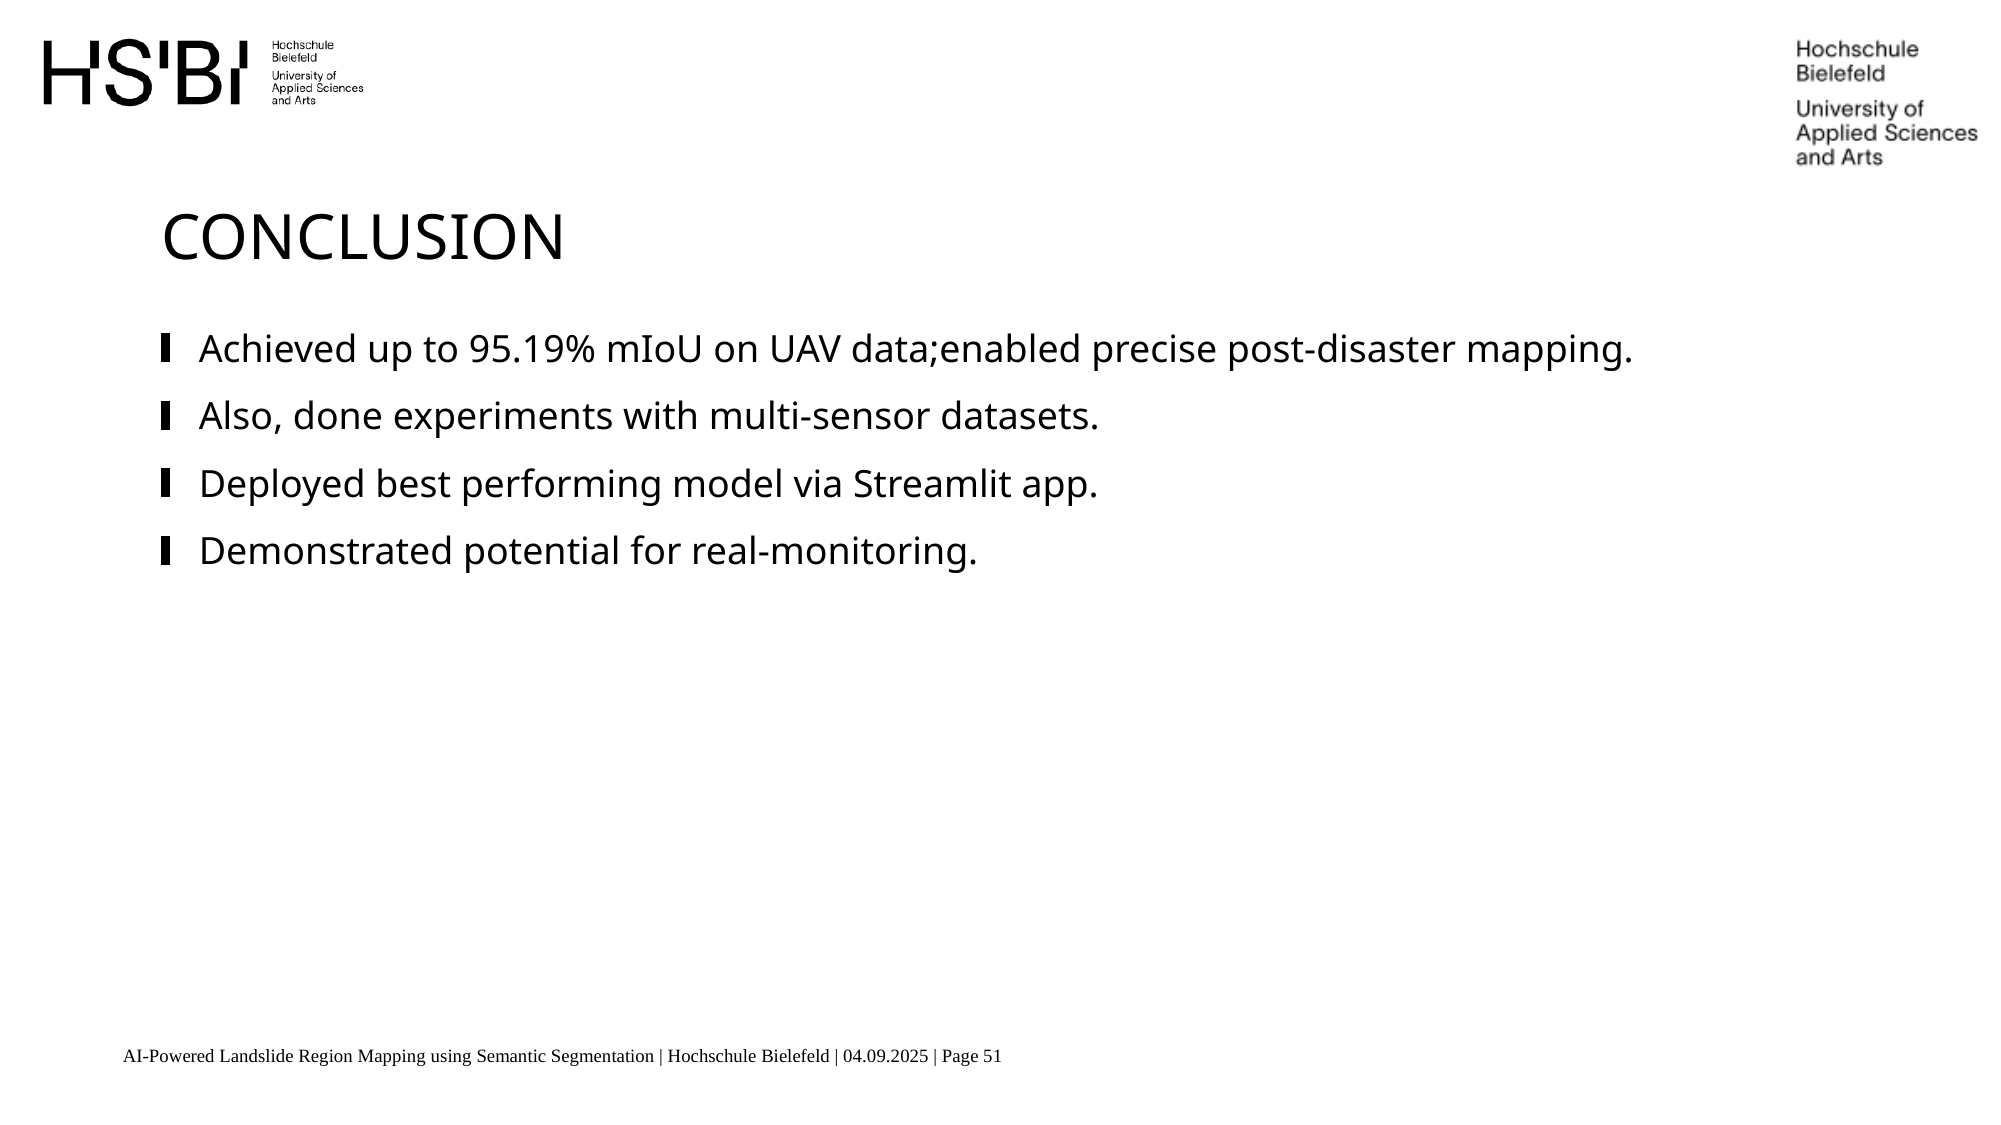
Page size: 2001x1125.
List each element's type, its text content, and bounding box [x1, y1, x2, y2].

text_box Achieved up to 95.19% mIoU on UAV data;enabled precise post-disaster mapping. Also, done experiments with multi-sensor datasets. Deployed best performing model via Streamlit app. Demonstrated potential for real-monitoring. [161, 302, 1797, 1029]
text_box AI-Powered Landslide Region Mapping using Semantic Segmentation | Hochschule Bielefeld | 04.09.2025 | Page 51 [108, 1036, 1108, 1074]
text_box conclusion [161, 205, 1797, 278]
